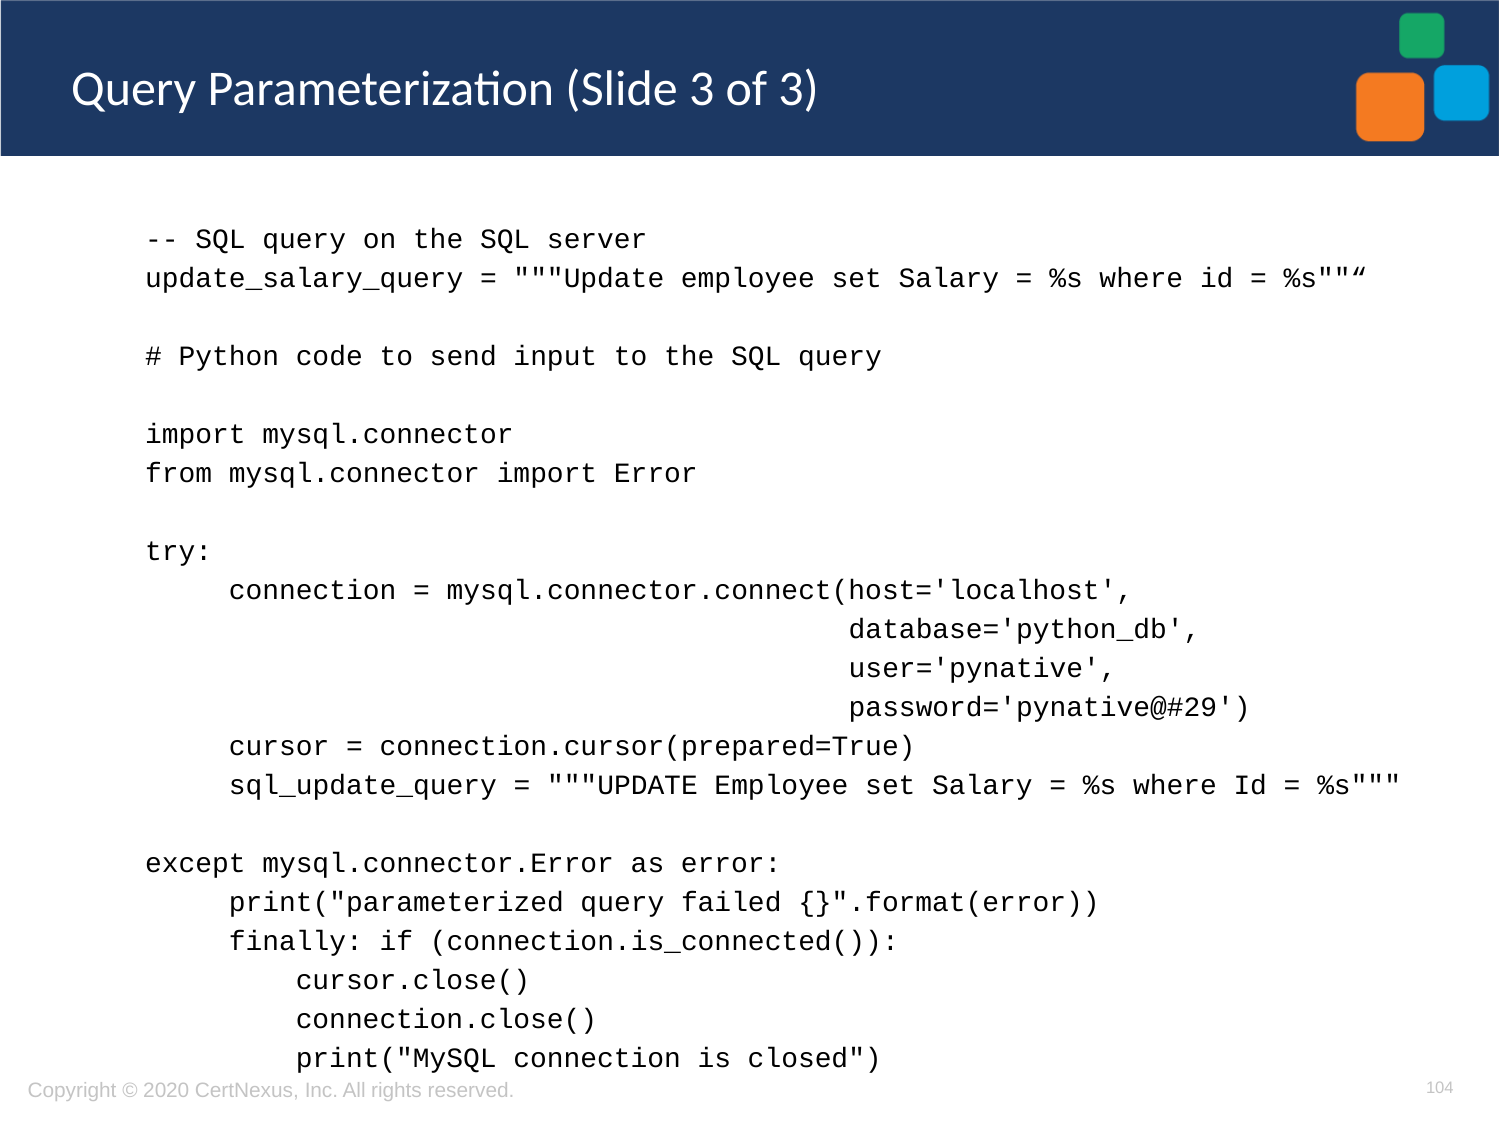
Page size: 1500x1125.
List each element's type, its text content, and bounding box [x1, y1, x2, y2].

title Query Parameterization (Slide 3 of 3) [56, 16, 1350, 155]
list -- SQL query on the SQL server update_salary_query = """Update employee set Salary = %s where id = %s""“ # Python code to send input to the SQL query import mysql.connector from mysql.connector import Error try: connection = mysql.connector.connect(host='localhost', database='python_db', user='pynative', password='pynative@#29') cursor = connection.cursor(prepared=True) sql_update_query = """UPDATE Employee set Salary = %s where Id = %s""" except mysql.connector.Error as error: print("parameterized query failed {}".format(error)) finally: if (connection.is_connected()): cursor.close() connection.close() print("MySQL connection is closed") [56, 213, 1444, 1088]
slide_number 104 [1118, 1057, 1469, 1118]
picture [0, 0, 1500, 156]
